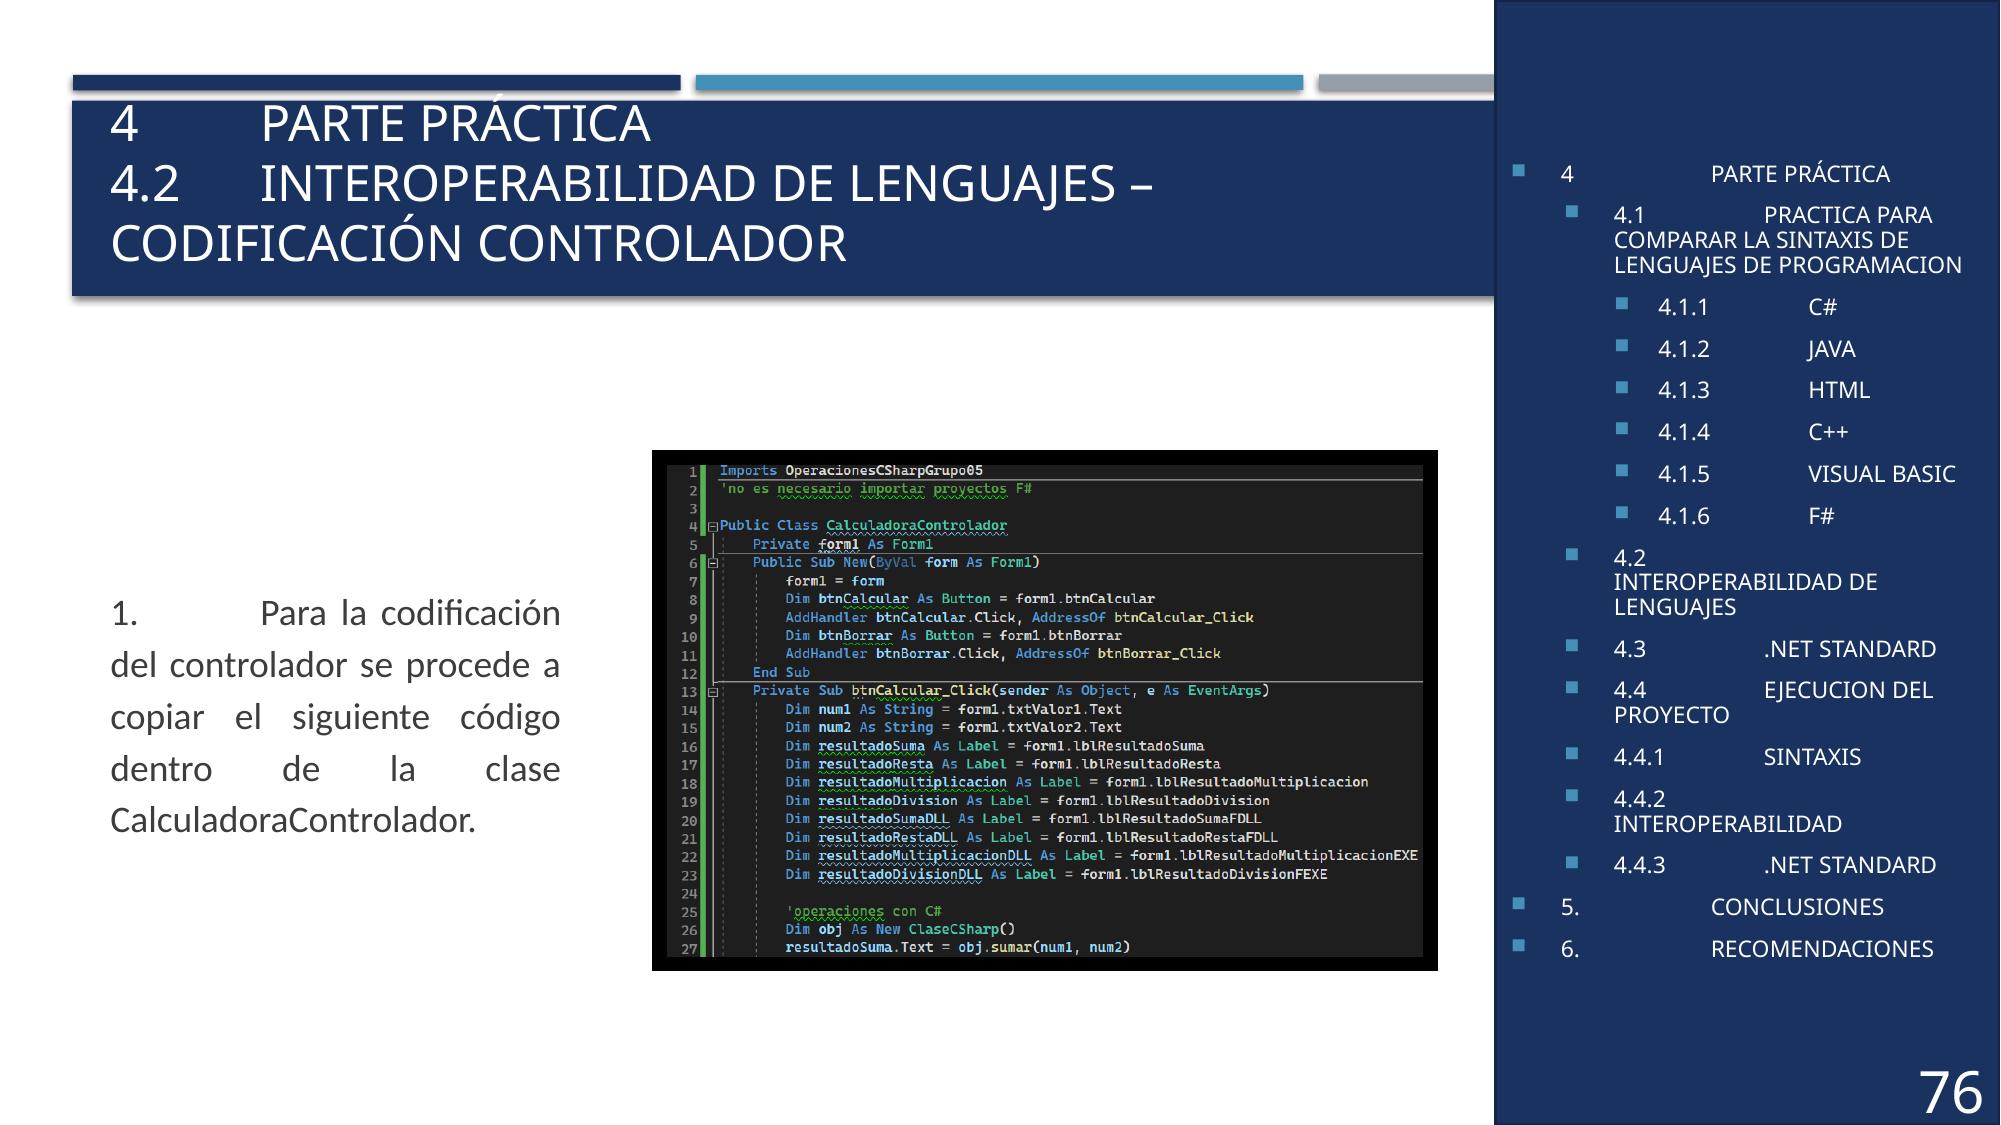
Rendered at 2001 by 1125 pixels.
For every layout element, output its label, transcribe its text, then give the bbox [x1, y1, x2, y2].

text_box 4 PARTE PRÁCTICA 4.1 PRACTICA PARA COMPARAR LA SINTAXIS DE LENGUAJES DE PROGRAMACION 4.1.1 C# 4.1.2 JAVA 4.1.3 HTML 4.1.4 C++ 4.1.5 VISUAL BASIC 4.1.6 F# 4.2 INTEROPERABILIDAD DE LENGUAJES 4.3 .NET STANDARD 4.4 EJECUCION DEL PROYECTO 4.4.1 SINTAXIS 4.4.2 INTEROPERABILIDAD 4.4.3 .NET STANDARD 5. CONCLUSIONES 6. RECOMENDACIONES [1494, 0, 2000, 1125]
title 4 Parte práctica 4.2 INTEROPERABILIDAD DE LENGUAJES – codificación controlador [95, 112, 1494, 279]
slide_number 76 [1827, 1065, 2000, 1125]
list 1. Para la codificación del controlador se procede a copiar el siguiente código dentro de la clase CalculadoraControlador. [95, 323, 577, 1099]
picture [665, 464, 1424, 958]
